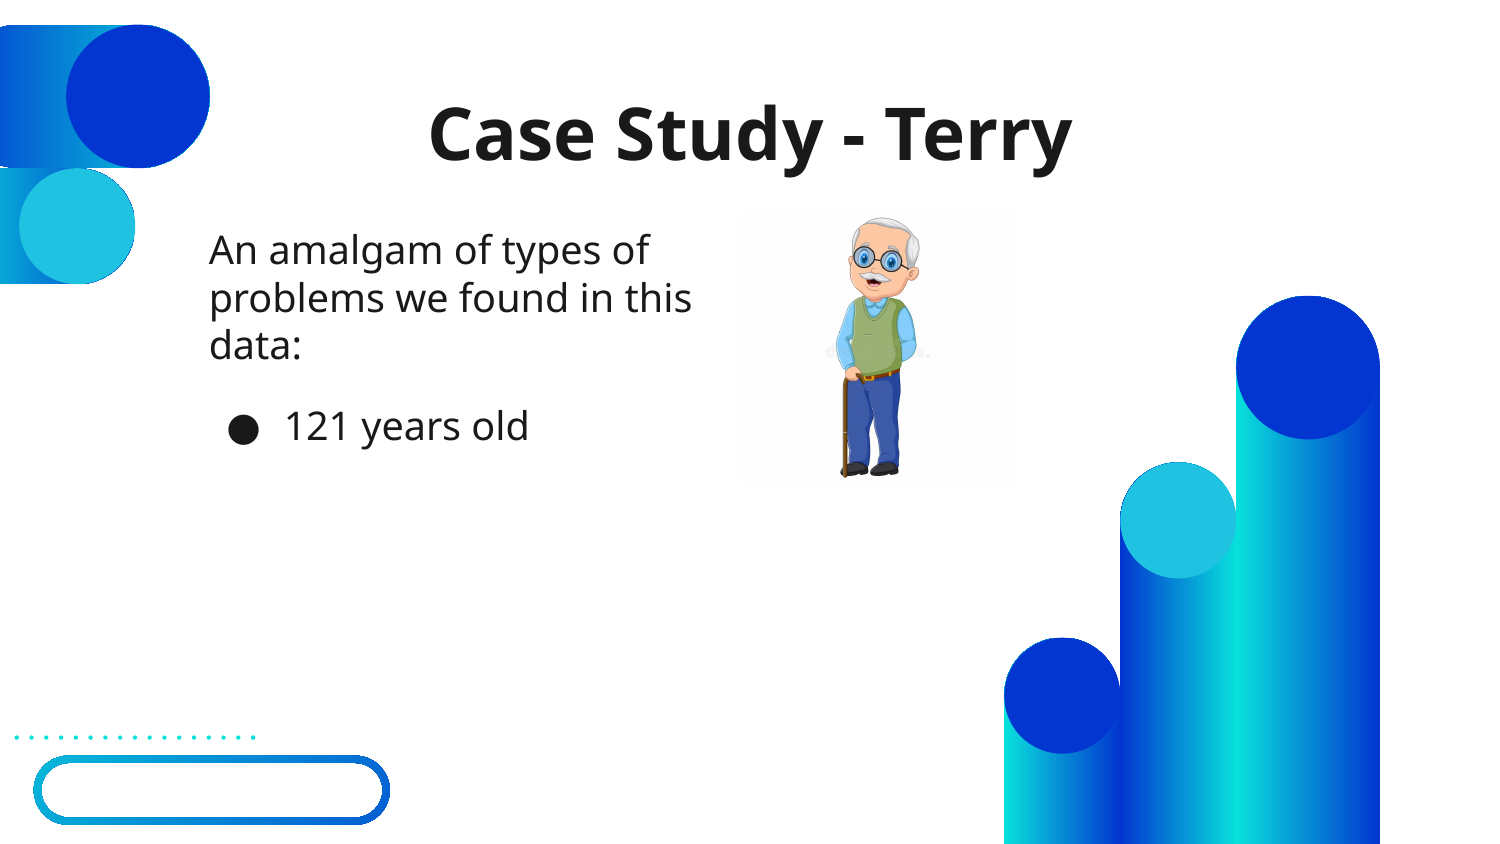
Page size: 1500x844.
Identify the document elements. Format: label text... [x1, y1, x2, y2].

title Case Study - Terry [215, 72, 1383, 167]
subtitle An amalgam of types of problems we found in this data: 121 years old [193, 210, 750, 715]
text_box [0, 24, 210, 169]
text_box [1003, 295, 1380, 844]
picture [740, 210, 1015, 485]
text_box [0, 167, 136, 285]
